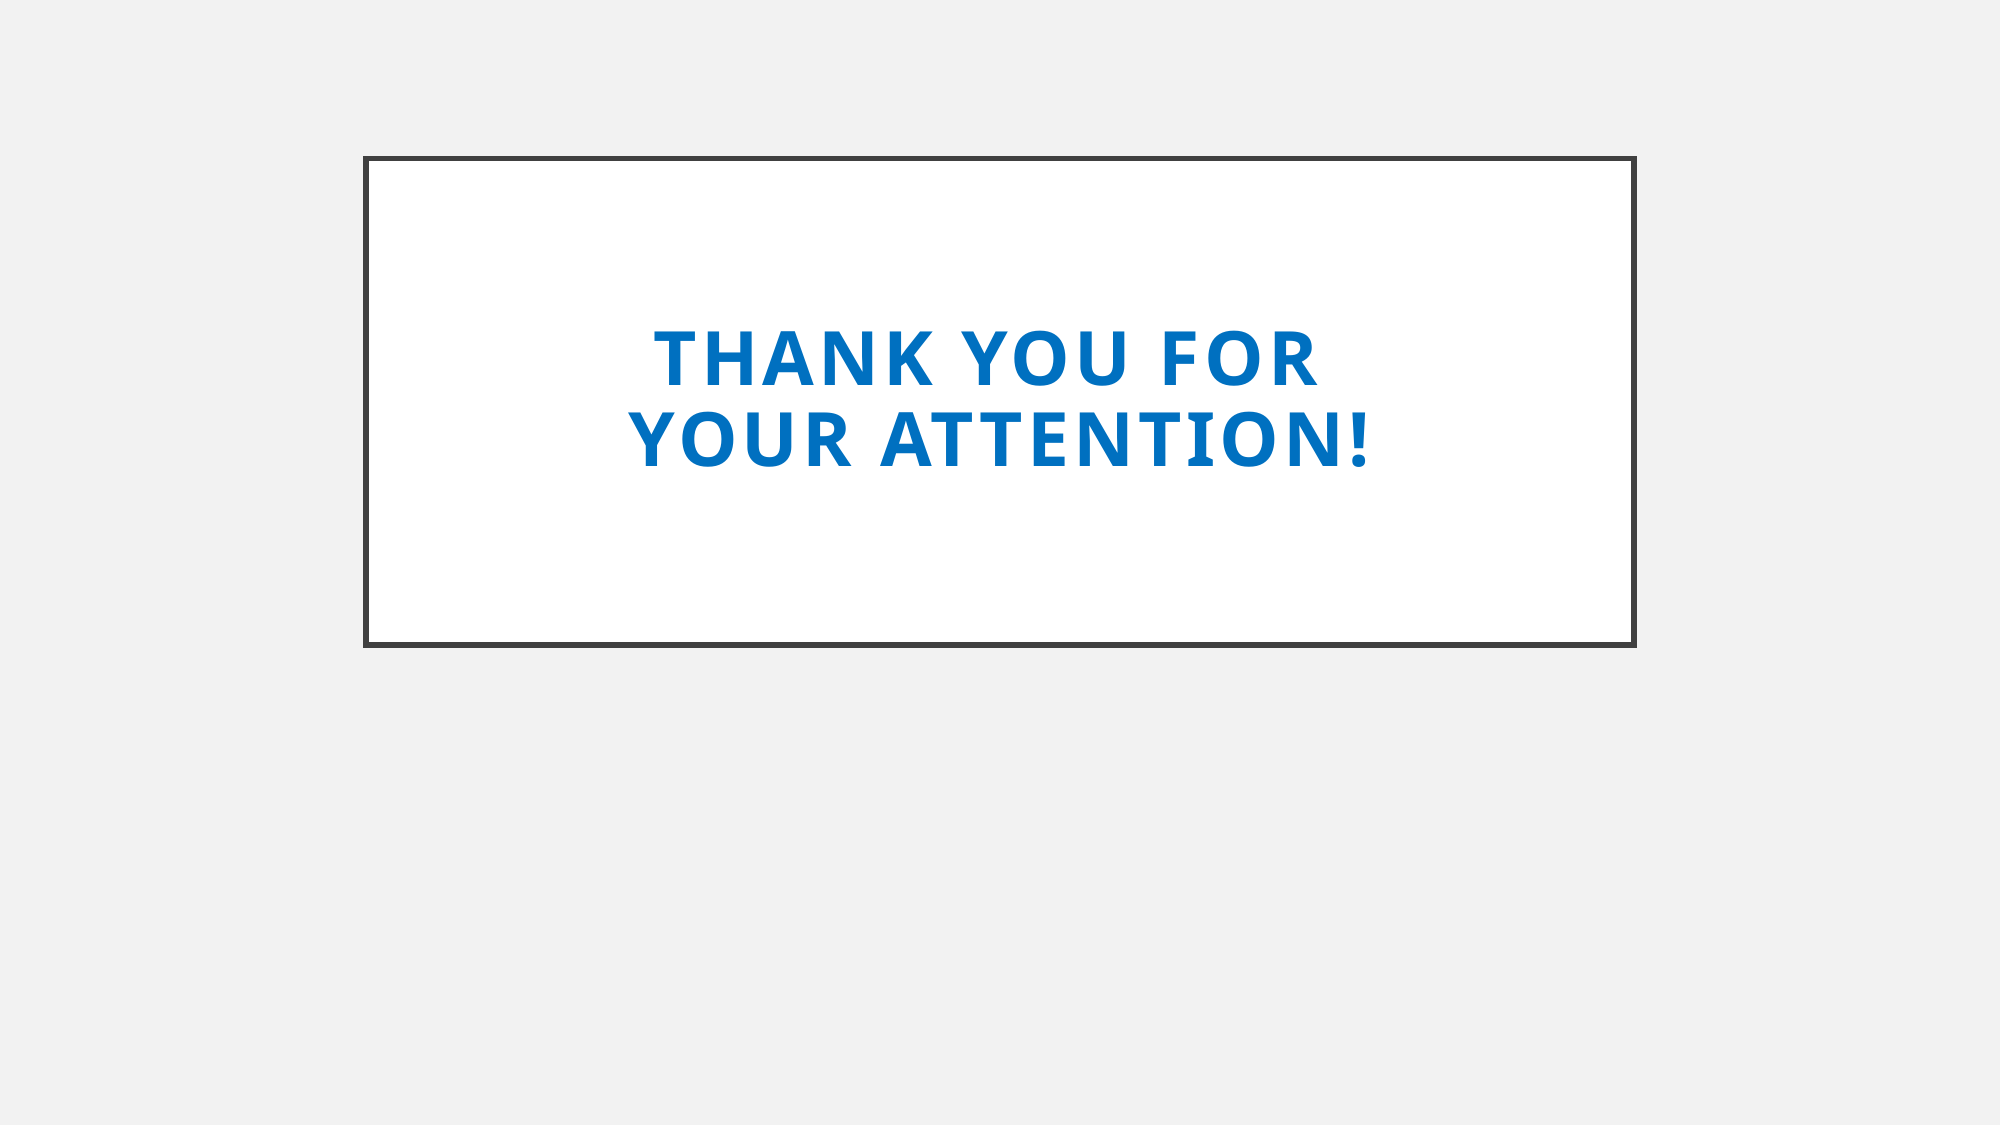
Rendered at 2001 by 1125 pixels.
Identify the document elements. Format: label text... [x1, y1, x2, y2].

title Thank you for your attention! [363, 156, 1637, 648]
